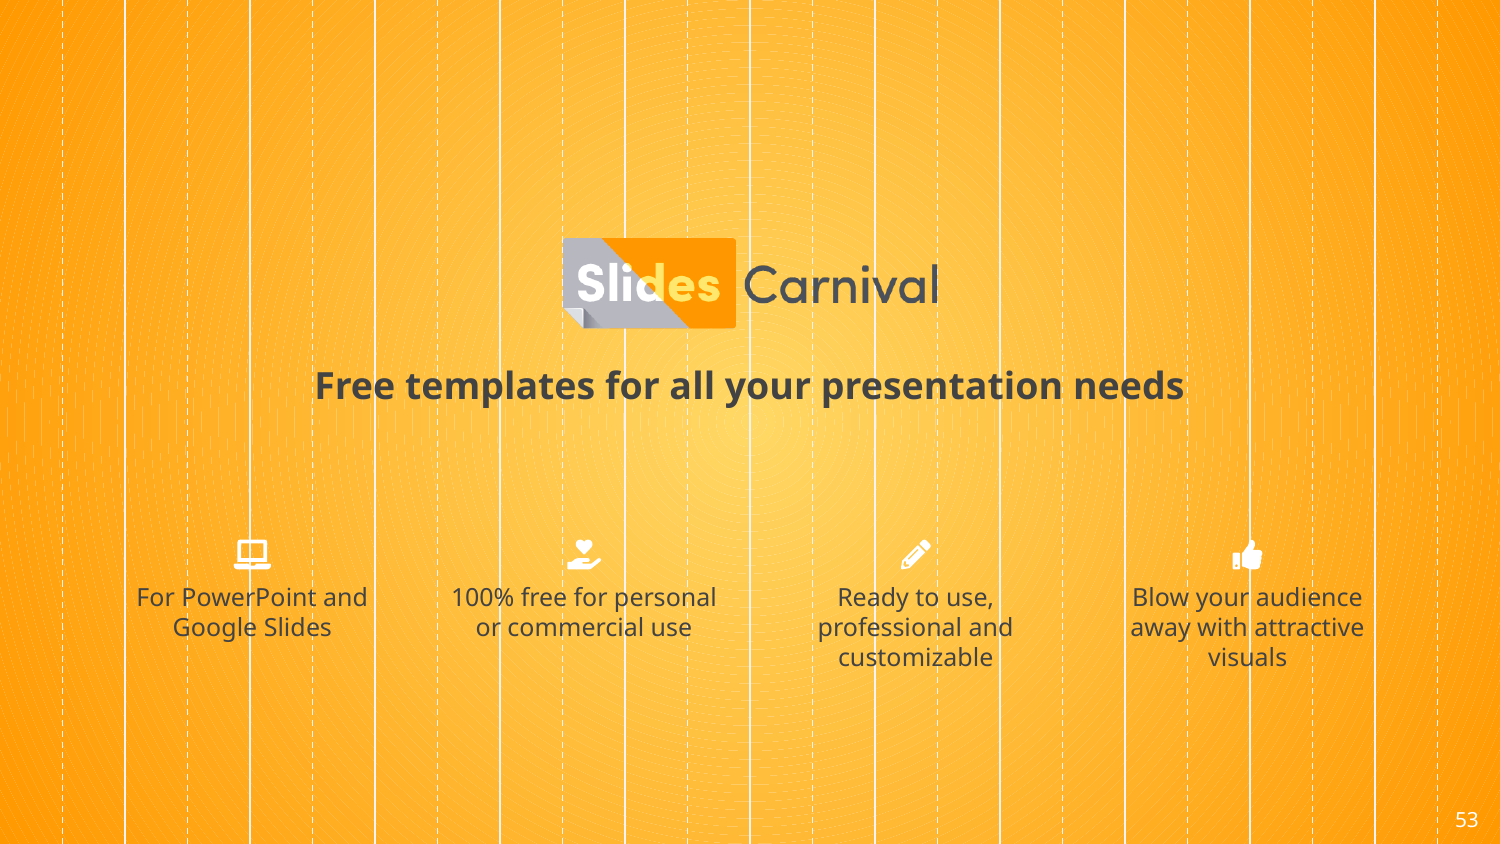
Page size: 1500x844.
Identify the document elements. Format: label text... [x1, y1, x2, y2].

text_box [113, 539, 1387, 687]
slide_number 53 [1403, 791, 1494, 844]
text_box Free templates for all your presentation needs [181, 362, 1319, 407]
picture [561, 237, 939, 329]
